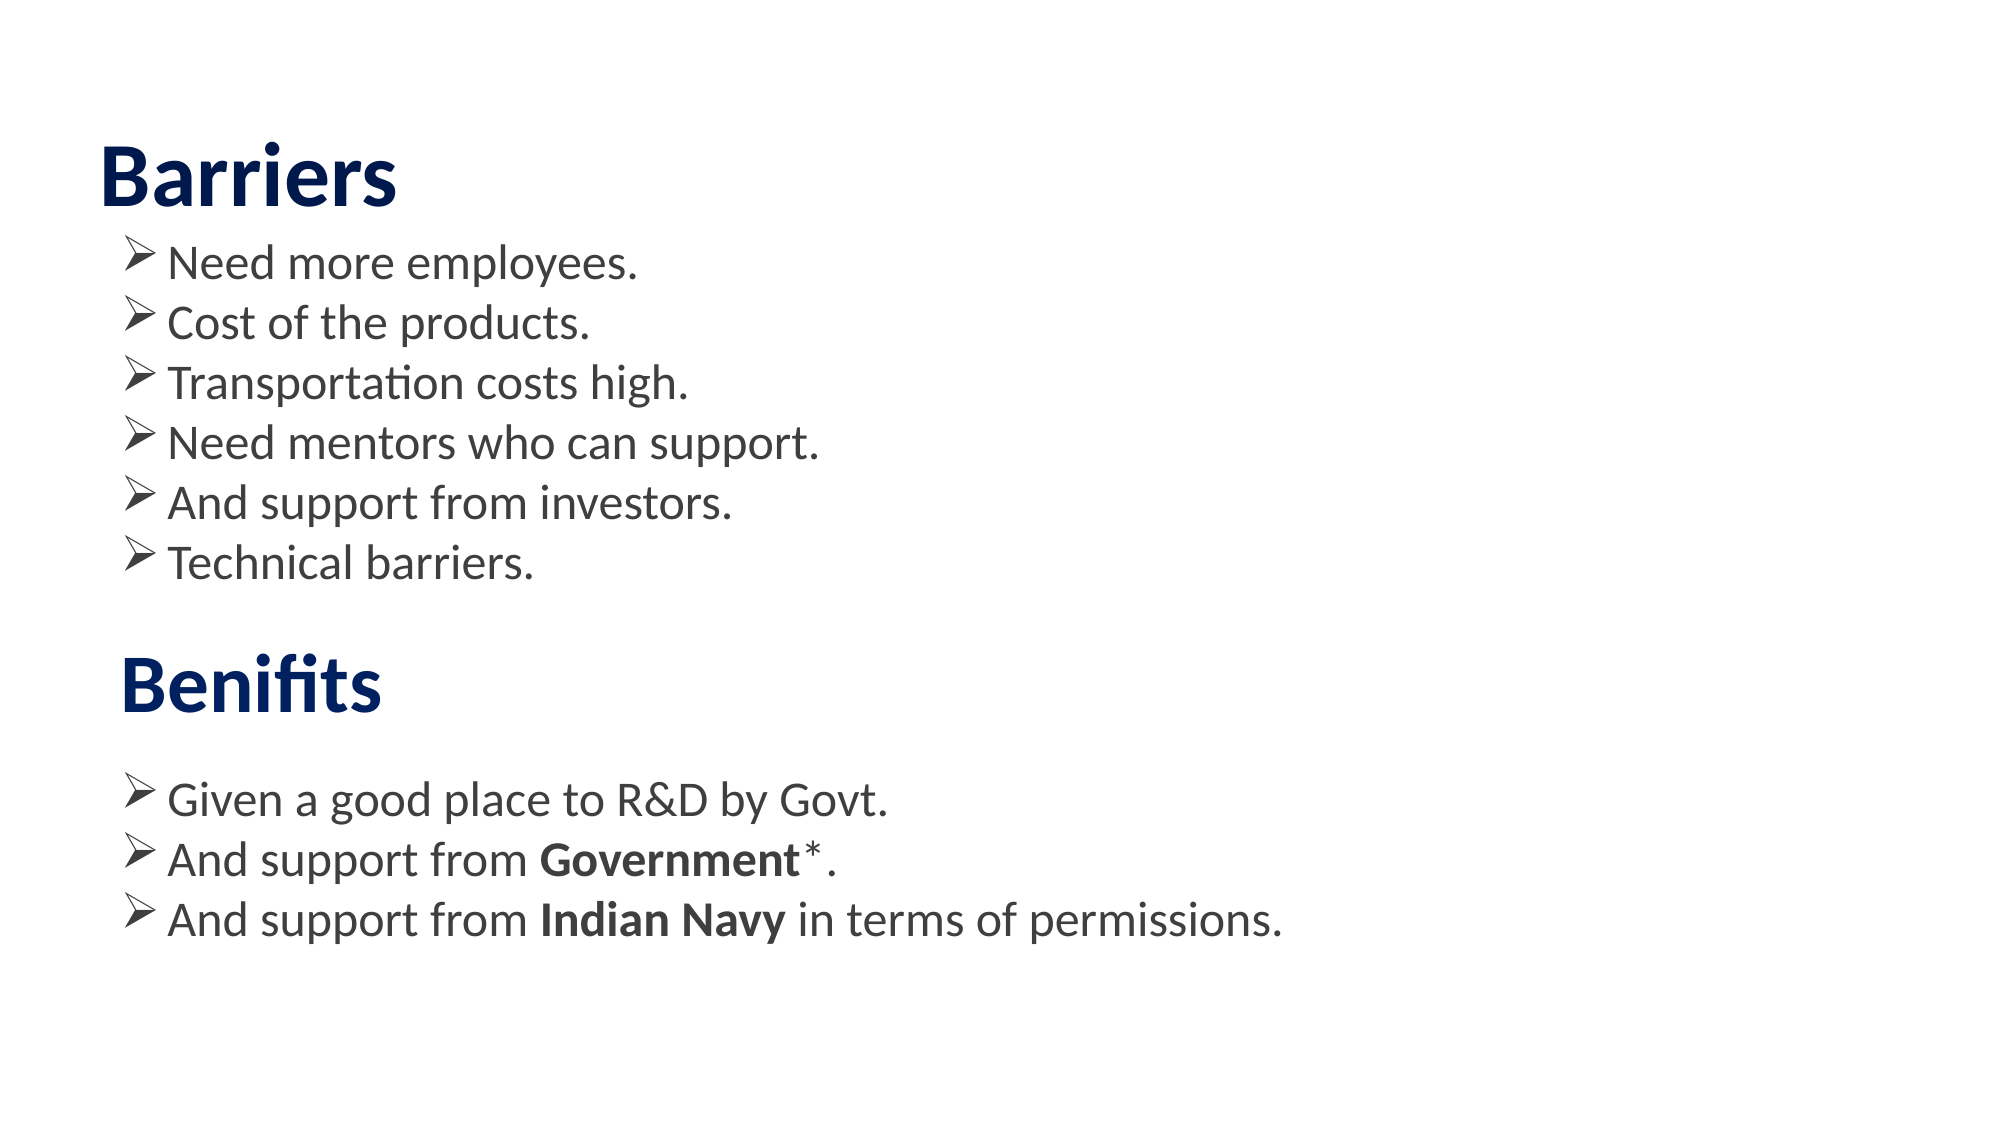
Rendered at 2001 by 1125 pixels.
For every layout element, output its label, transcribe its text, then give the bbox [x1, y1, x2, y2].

text_box Given a good place to R&D by Govt. And support from Government*. And support from Indian Navy in terms of permissions. [105, 759, 1578, 1044]
text_box Need more employees. Cost of the products. Transportation costs high. Need mentors who can support. And support from investors. Technical barriers. [105, 222, 1884, 733]
text_box Benifits [105, 621, 576, 737]
title Barriers [85, 34, 1863, 223]
